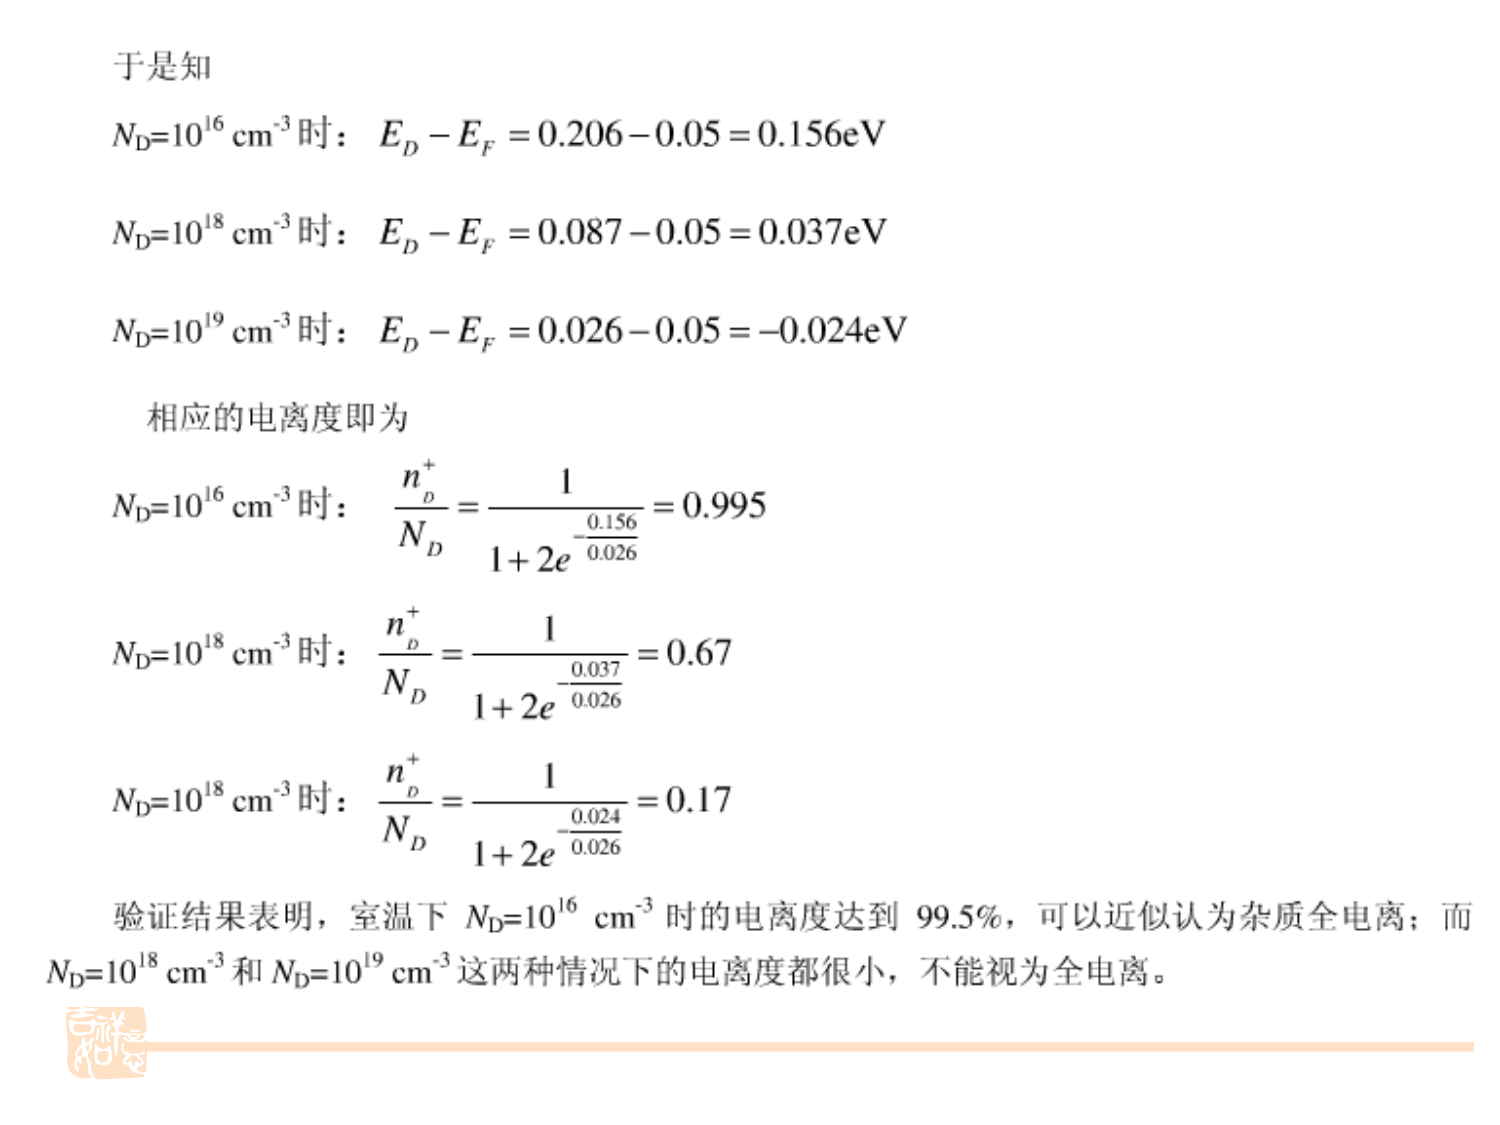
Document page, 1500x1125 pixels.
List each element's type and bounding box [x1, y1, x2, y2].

picture [41, 30, 1495, 1008]
